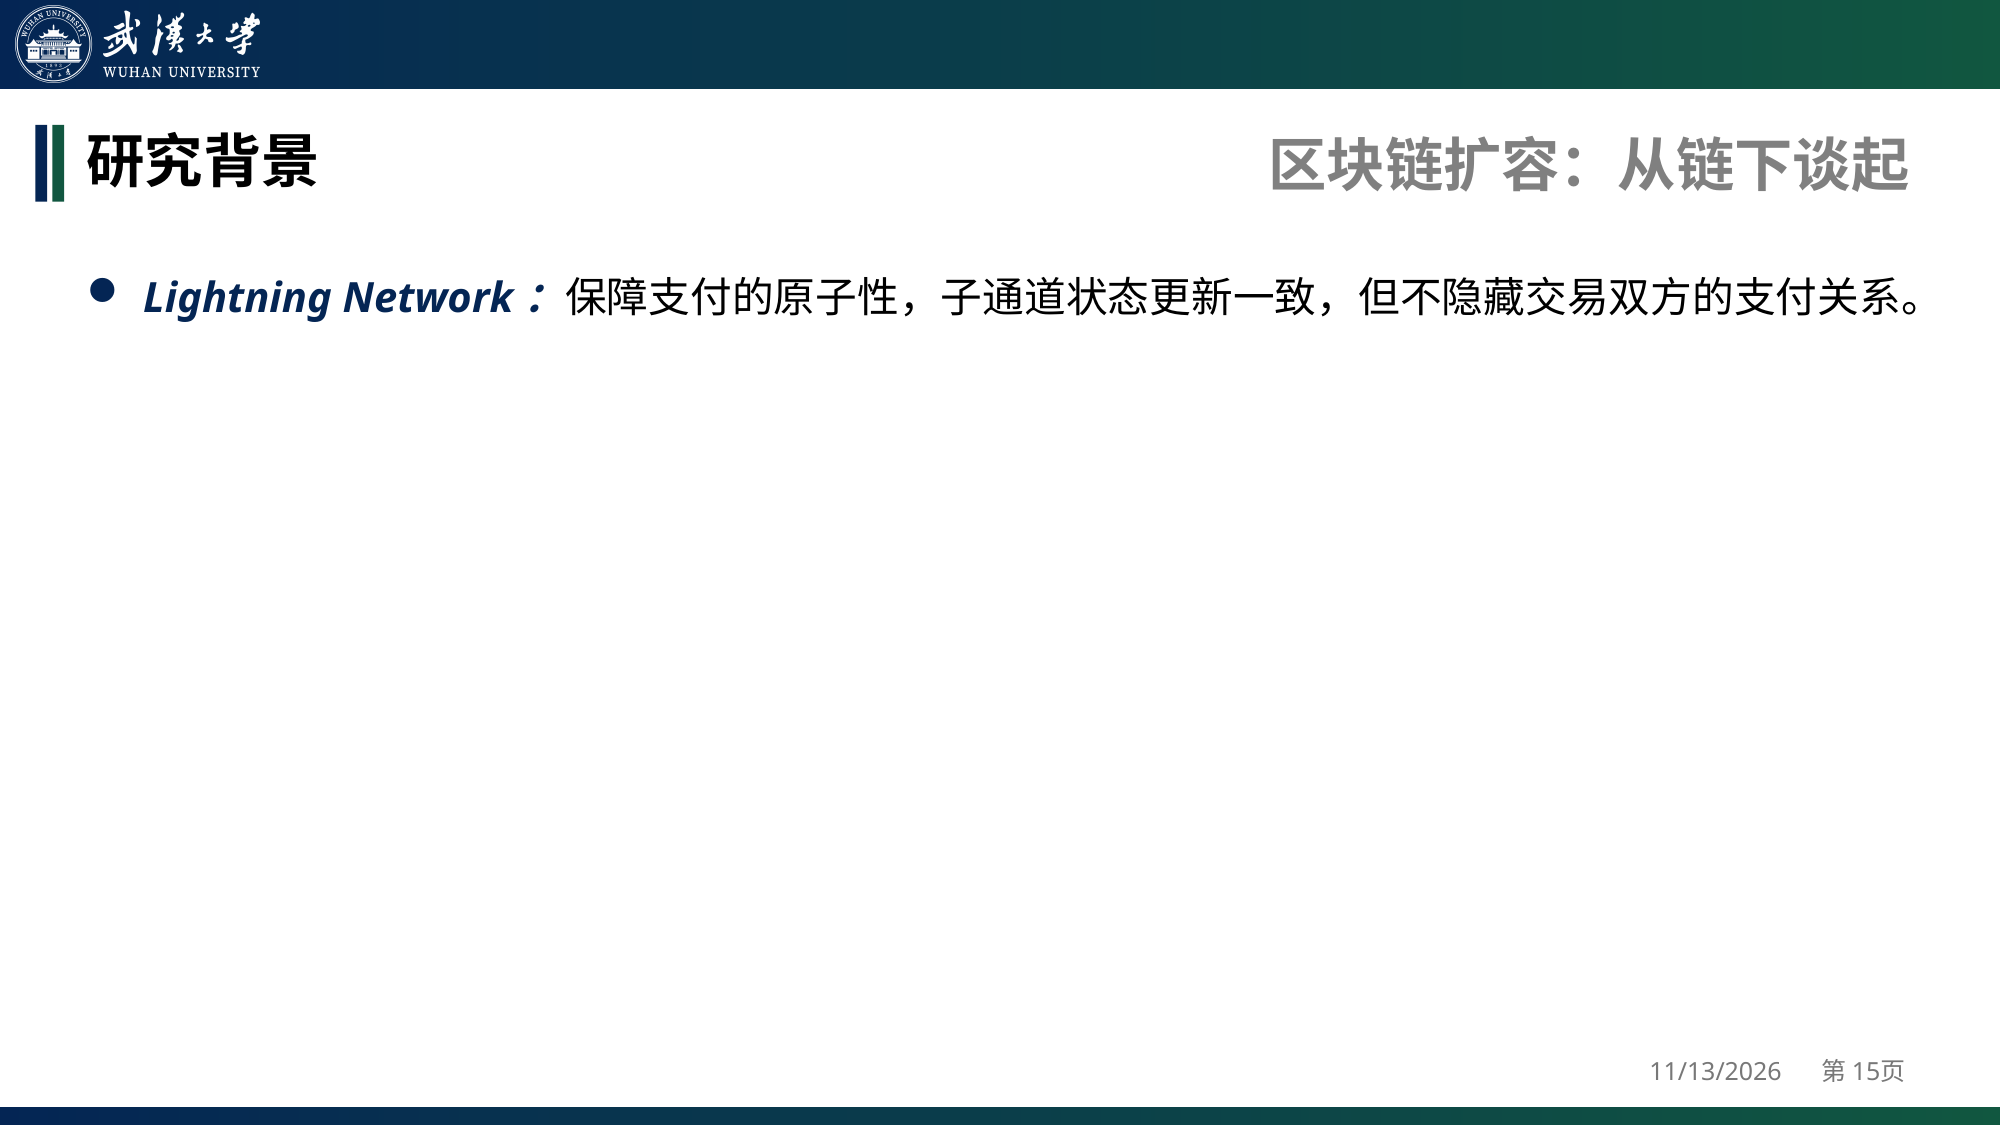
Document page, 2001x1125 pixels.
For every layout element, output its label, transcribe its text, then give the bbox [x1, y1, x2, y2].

slide_number 第15页 [1804, 1042, 1923, 1103]
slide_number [1627, 1042, 1804, 1103]
text_box 区块链扩容：从链下谈起 [1253, 120, 1925, 206]
list Lightning Network：保障支付的原子性，子通道状态更新一致，但不隐藏交易双方的支付关系。 [71, 238, 1923, 1037]
title 研究背景 [71, 125, 1253, 202]
picture [15, 5, 260, 83]
